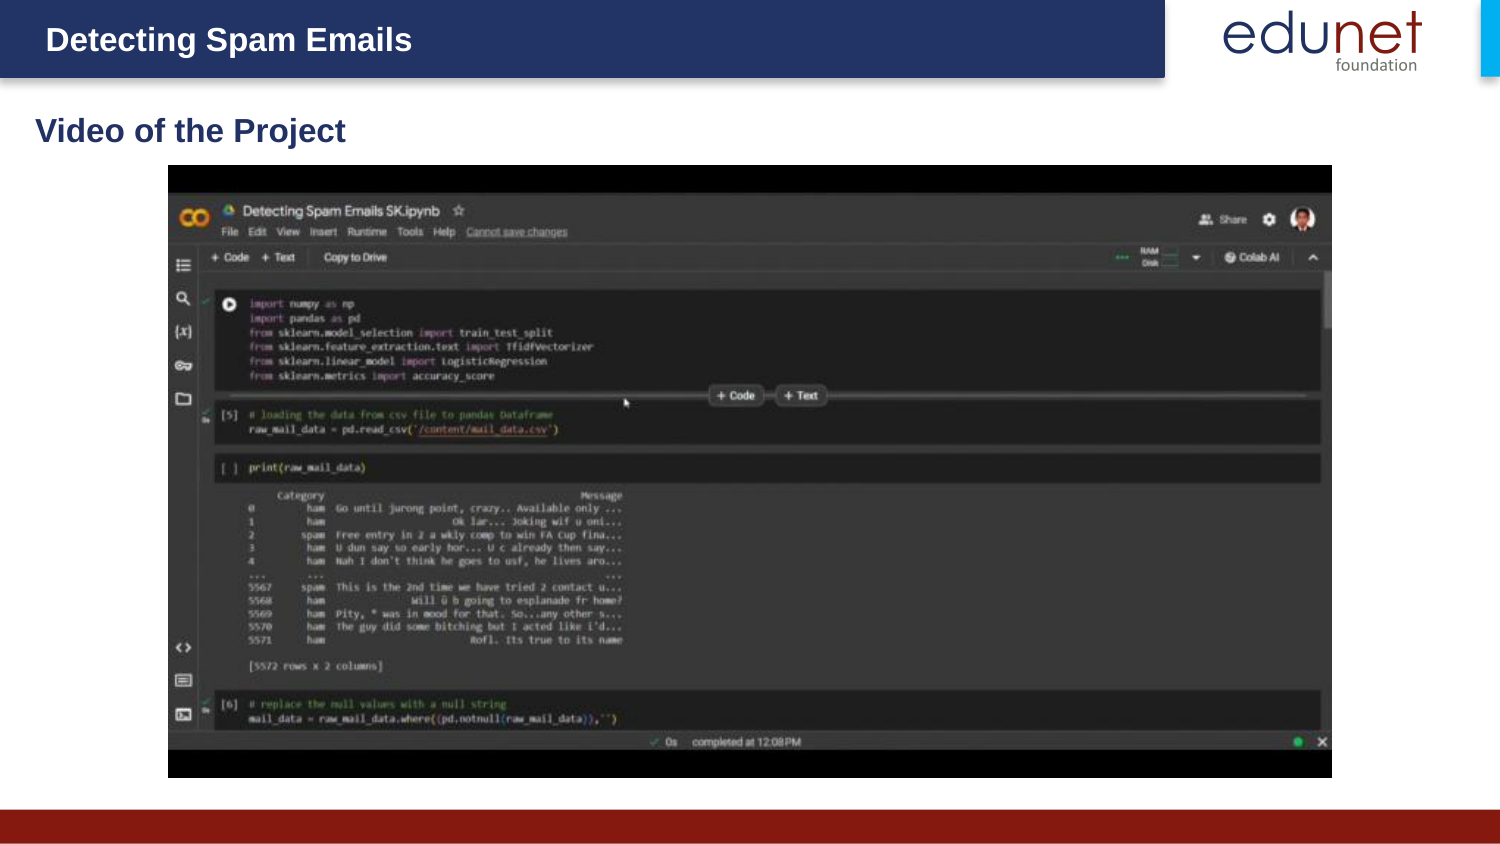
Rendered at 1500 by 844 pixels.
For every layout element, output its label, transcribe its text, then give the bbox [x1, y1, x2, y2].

text_box Video of the Project [20, 94, 750, 147]
picture [1219, 8, 1424, 75]
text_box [167, 164, 1333, 779]
